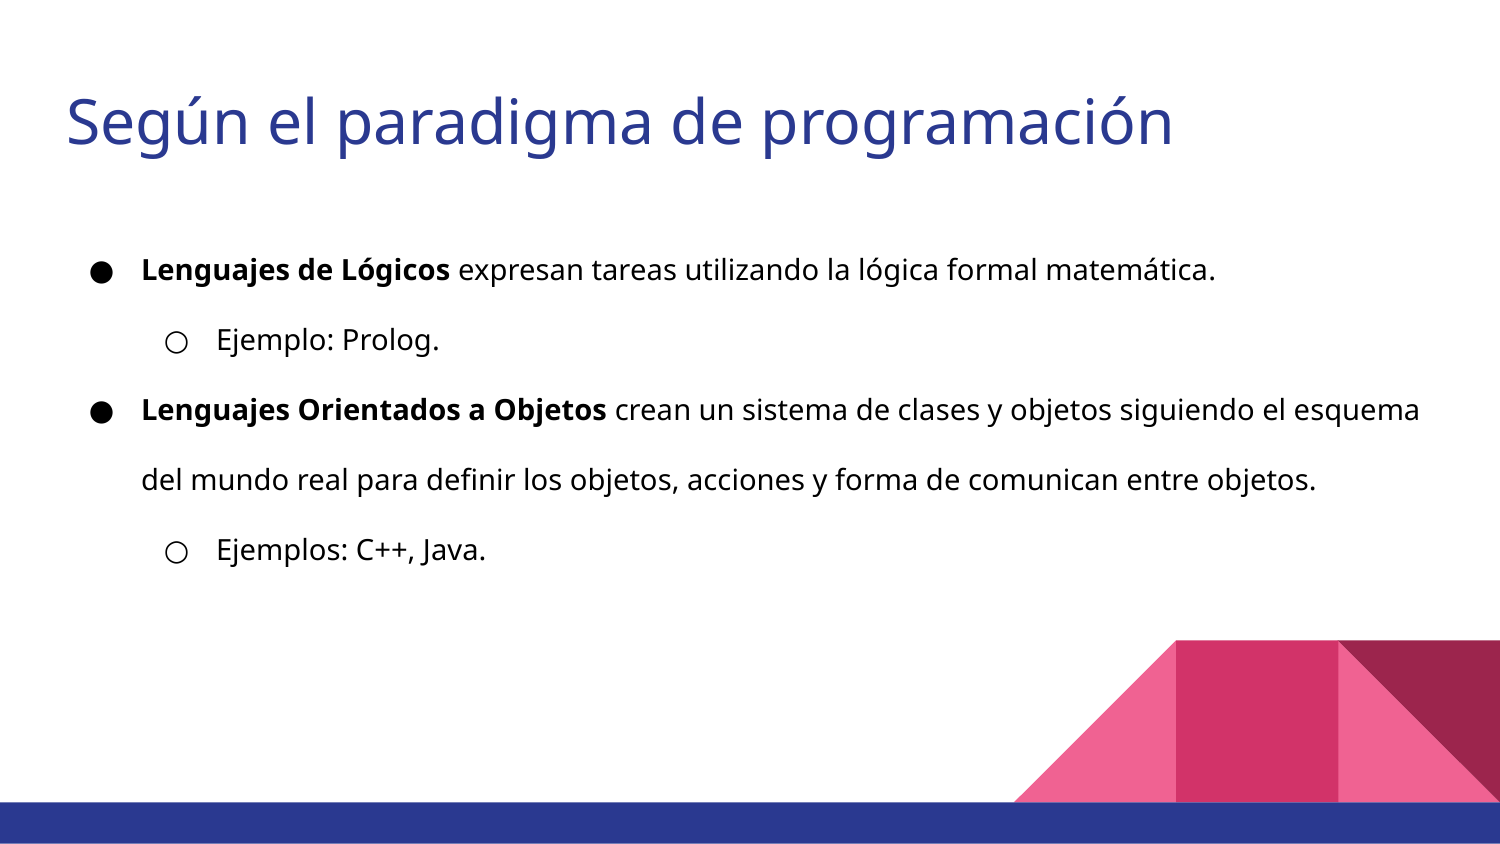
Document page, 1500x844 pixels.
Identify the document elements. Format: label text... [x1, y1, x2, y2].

title Según el paradigma de programación [51, 67, 1449, 167]
list Lenguajes de Lógicos expresan tareas utilizando la lógica formal matemática. Ejemplo: Prolog. Lenguajes Orientados a Objetos crean un sistema de clases y objetos siguiendo el esquema del mundo real para definir los objetos, acciones y forma de comunican entre objetos. Ejemplos: C++, Java. [51, 201, 1449, 750]
